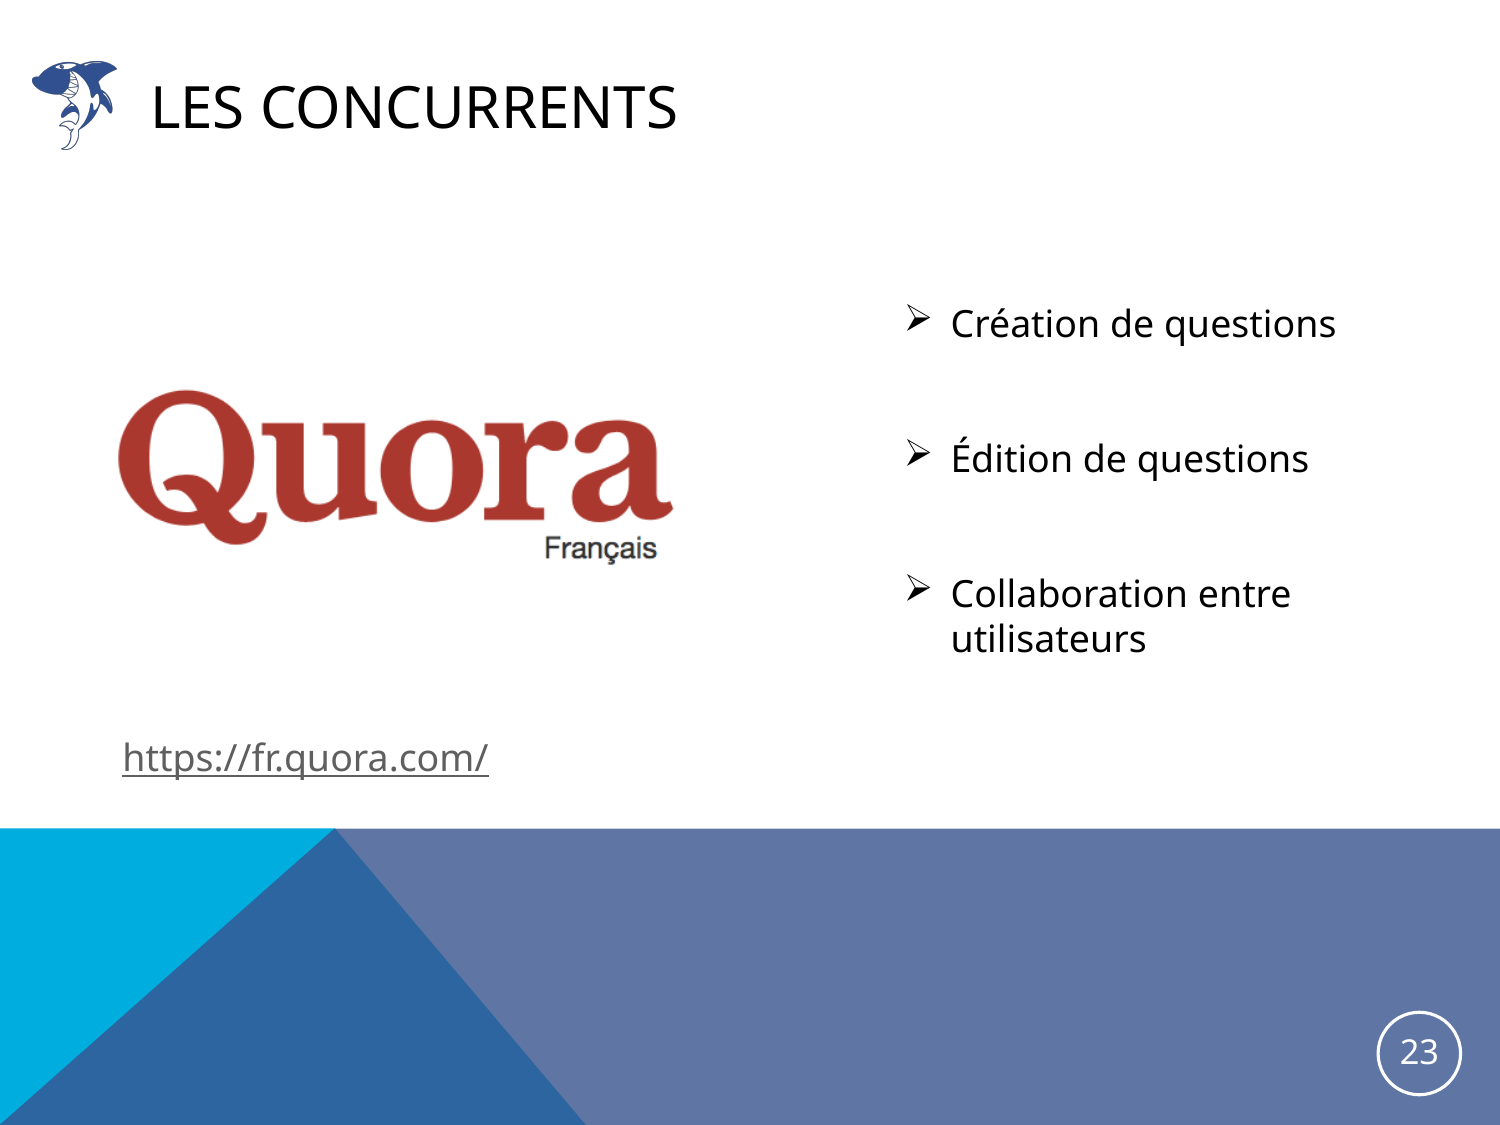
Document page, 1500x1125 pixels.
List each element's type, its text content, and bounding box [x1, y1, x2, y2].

slide_number 23 [1376, 1010, 1463, 1097]
picture [30, 356, 722, 581]
title LES CONCURRENTS [135, 60, 1369, 150]
text_box https://fr.quora.com/ [107, 726, 504, 793]
text_box Création de questions Édition de questions Collaboration entre utilisateurs [889, 292, 1396, 668]
picture [30, 61, 120, 151]
